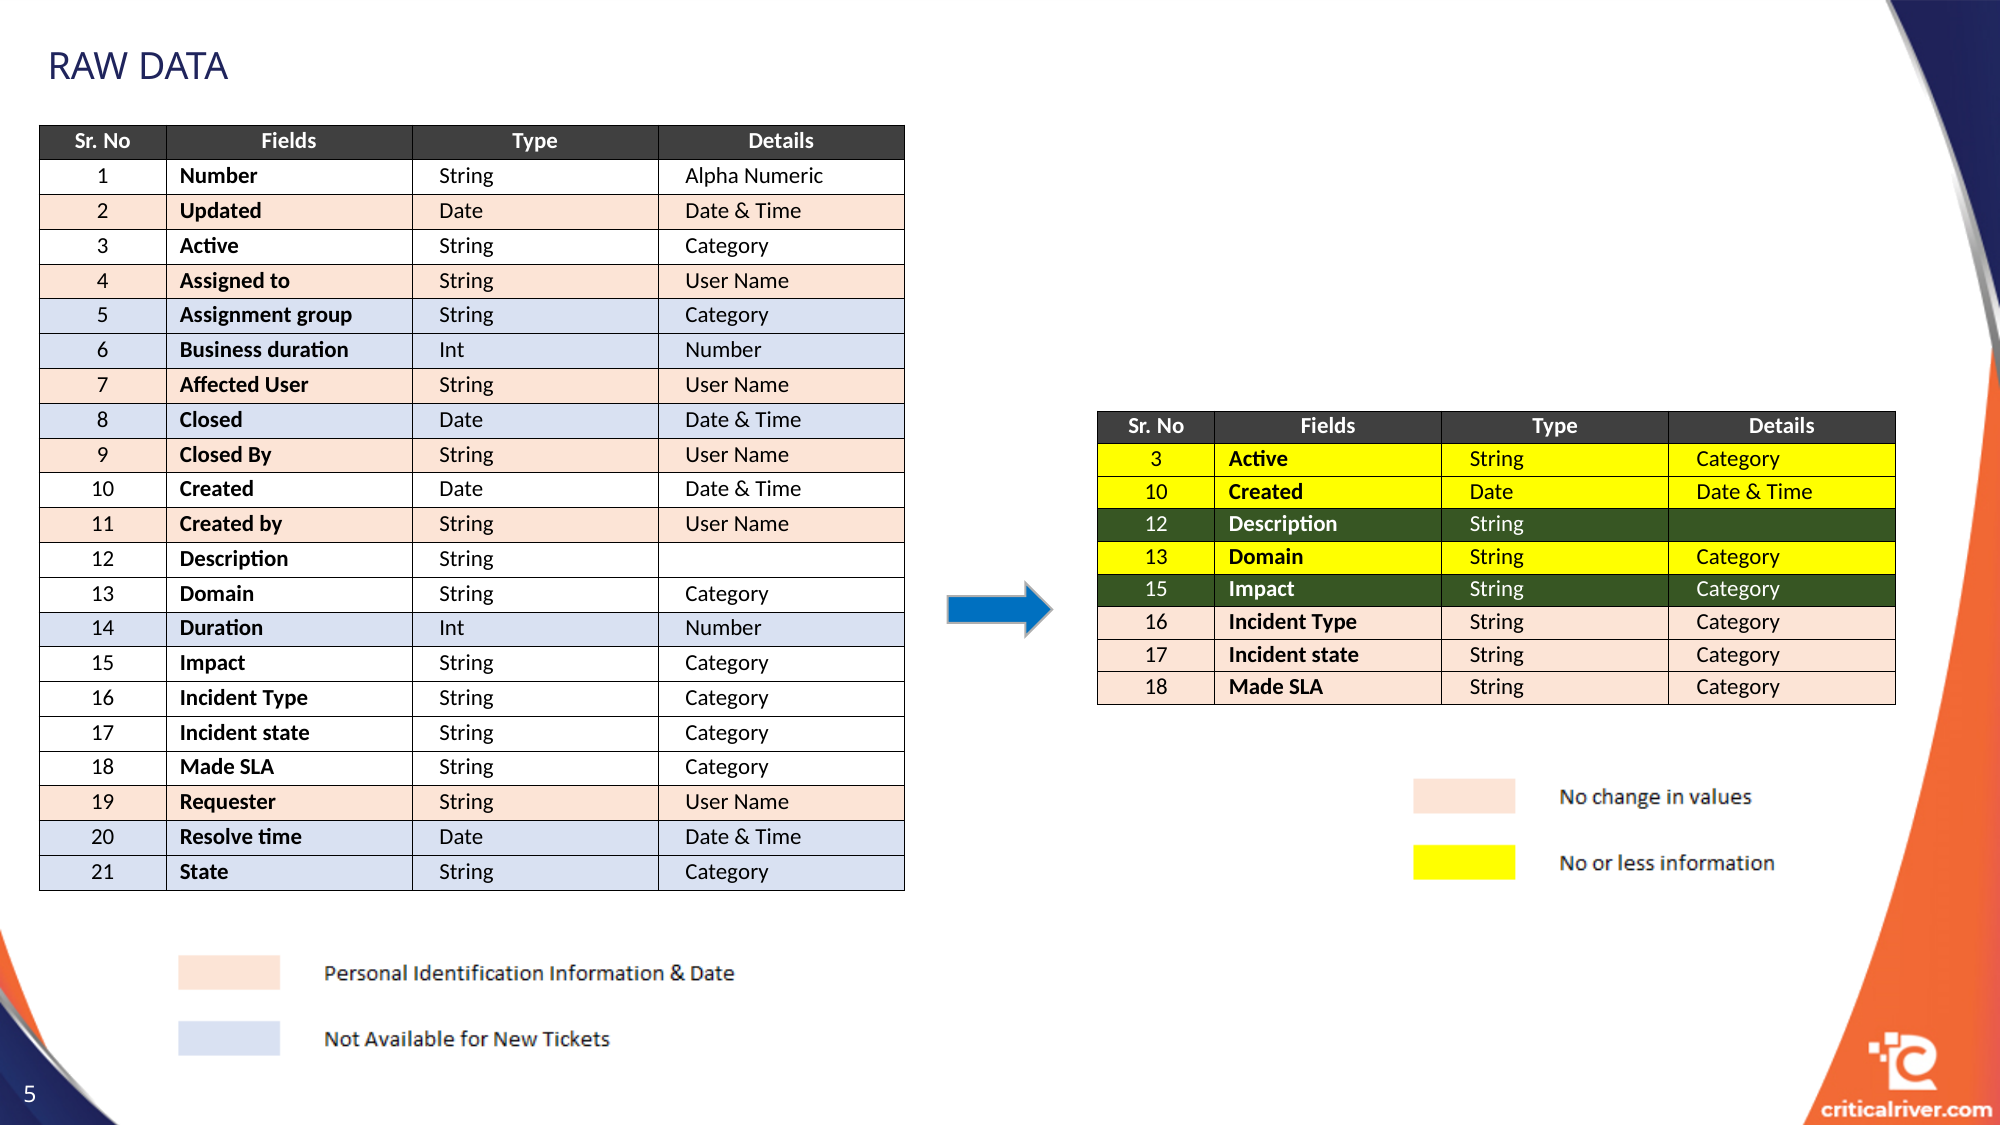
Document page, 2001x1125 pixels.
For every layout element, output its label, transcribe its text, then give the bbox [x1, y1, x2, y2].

table_cell Domain [1215, 542, 1441, 574]
table_cell 10 [1098, 477, 1214, 508]
table_cell Resolve time [167, 821, 412, 855]
table_cell Description [167, 543, 412, 577]
table_cell 18 [1098, 672, 1214, 704]
table_header Type [1442, 412, 1668, 443]
table_cell 18 [40, 752, 166, 785]
table_cell 12 [40, 543, 166, 577]
table_cell Category [659, 752, 904, 785]
table_cell Category [1669, 640, 1895, 671]
table_cell 15 [1098, 575, 1214, 606]
table_cell String [1442, 509, 1668, 541]
table_header Fields [167, 126, 412, 159]
table_cell Affected User [167, 369, 412, 403]
table_cell Category [1669, 672, 1895, 704]
table_cell String [413, 786, 658, 820]
table_cell Assignment group [167, 299, 412, 333]
table_cell 10 [40, 473, 166, 507]
table_cell 6 [40, 334, 166, 368]
table_cell Domain [167, 578, 412, 612]
table_cell 21 [40, 856, 166, 890]
table_cell User Name [659, 265, 904, 298]
table_header Sr. No [40, 126, 166, 159]
table_cell String [413, 752, 658, 785]
table_cell User Name [659, 508, 904, 542]
table_cell 2 [40, 195, 166, 229]
table_cell Number [167, 160, 412, 194]
table_cell Category [659, 717, 904, 751]
table_cell Active [167, 230, 412, 264]
table_cell String [413, 265, 658, 298]
table_cell String [413, 717, 658, 751]
table_cell String [1442, 607, 1668, 639]
table_cell String [413, 299, 658, 333]
table_cell Date & Time [659, 404, 904, 438]
text_box [946, 580, 1054, 639]
table_cell Closed [167, 404, 412, 438]
table_cell 5 [40, 299, 166, 333]
table_cell [659, 543, 904, 577]
table_cell 7 [40, 369, 166, 403]
table_header Sr. No [1098, 412, 1214, 443]
table_cell String [413, 647, 658, 681]
table_cell 19 [40, 786, 166, 820]
table_cell 12 [1098, 509, 1214, 541]
table_cell 3 [40, 230, 166, 264]
table_cell Int [413, 334, 658, 368]
table_cell Impact [167, 647, 412, 681]
table_cell Active [1215, 444, 1441, 476]
table_cell Number [659, 613, 904, 646]
table_cell User Name [659, 369, 904, 403]
table_cell Category [1669, 542, 1895, 574]
table_cell Updated [167, 195, 412, 229]
table_cell 17 [40, 717, 166, 751]
table_cell Number [659, 334, 904, 368]
table_cell 16 [40, 682, 166, 716]
table_cell Assigned to [167, 265, 412, 298]
table_cell Alpha Numeric [659, 160, 904, 194]
table_cell String [1442, 542, 1668, 574]
table_cell Date & Time [1669, 477, 1895, 508]
table_cell Category [1669, 575, 1895, 606]
table_cell Impact [1215, 575, 1441, 606]
table_cell String [413, 682, 658, 716]
table_cell 15 [40, 647, 166, 681]
table_cell String [413, 230, 658, 264]
table_cell Date & Time [659, 473, 904, 507]
table_cell Created [1215, 477, 1441, 508]
title RAW Data [33, 39, 295, 106]
table_cell Incident state [167, 717, 412, 751]
table_cell String [1442, 672, 1668, 704]
table_header Details [659, 126, 904, 159]
table_cell Date [413, 473, 658, 507]
table_header Details [1669, 412, 1895, 443]
table_cell Date & Time [659, 195, 904, 229]
table_cell Description [1215, 509, 1441, 541]
table_cell String [1442, 444, 1668, 476]
table_cell String [413, 439, 658, 472]
table_cell Int [413, 613, 658, 646]
table_cell Incident Type [167, 682, 412, 716]
table_cell Business duration [167, 334, 412, 368]
table_cell Made SLA [1215, 672, 1441, 704]
table_cell Incident Type [1215, 607, 1441, 639]
table_cell Duration [167, 613, 412, 646]
table_cell User Name [659, 439, 904, 472]
table_cell Category [659, 647, 904, 681]
table_cell Category [659, 682, 904, 716]
table_cell 17 [1098, 640, 1214, 671]
table_cell Date & Time [659, 821, 904, 855]
table_cell 14 [40, 613, 166, 646]
picture [0, 0, 2000, 1125]
table_cell Category [659, 230, 904, 264]
table_cell String [1442, 640, 1668, 671]
table_header Fields [1215, 412, 1441, 443]
table_cell 16 [1098, 607, 1214, 639]
table_cell Category [659, 856, 904, 890]
table_cell Requester [167, 786, 412, 820]
table_cell [1669, 509, 1895, 541]
table_cell String [413, 508, 658, 542]
table_cell User Name [659, 786, 904, 820]
table_cell Date [1442, 477, 1668, 508]
table_cell Category [1669, 607, 1895, 639]
table_header Type [413, 126, 658, 159]
table_cell String [413, 543, 658, 577]
table_cell Category [1669, 444, 1895, 476]
table_cell 20 [40, 821, 166, 855]
table_cell 3 [1098, 444, 1214, 476]
table_cell Category [659, 299, 904, 333]
table_cell Incident state [1215, 640, 1441, 671]
table_cell String [413, 856, 658, 890]
table_cell 9 [40, 439, 166, 472]
table_cell Date [413, 195, 658, 229]
table_cell Category [659, 578, 904, 612]
table_cell 4 [40, 265, 166, 298]
table_cell Date [413, 404, 658, 438]
table_cell 11 [40, 508, 166, 542]
table_cell Created by [167, 508, 412, 542]
table_cell 1 [40, 160, 166, 194]
table_cell String [413, 369, 658, 403]
table_cell Date [413, 821, 658, 855]
table_cell String [413, 578, 658, 612]
table_cell 8 [40, 404, 166, 438]
table_cell 13 [1098, 542, 1214, 574]
table_cell String [1442, 575, 1668, 606]
table_cell State [167, 856, 412, 890]
table_cell Closed By [167, 439, 412, 472]
table_cell String [413, 160, 658, 194]
table_cell Created [167, 473, 412, 507]
table_cell Made SLA [167, 752, 412, 785]
table_cell 13 [40, 578, 166, 612]
